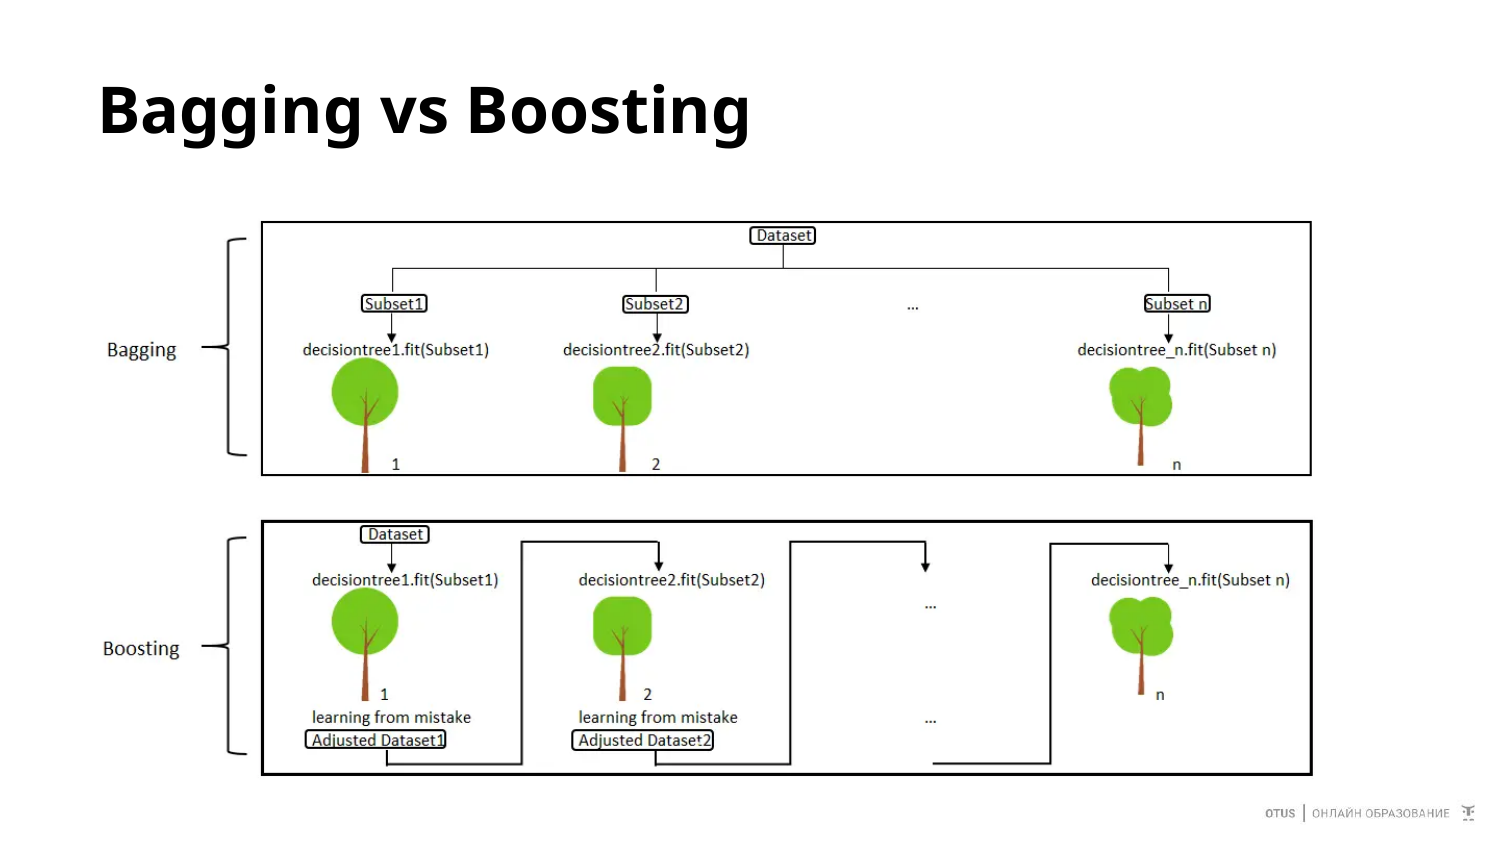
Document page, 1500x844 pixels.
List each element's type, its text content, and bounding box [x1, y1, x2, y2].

picture [87, 196, 1475, 825]
title Bagging vs Boosting [82, 54, 1480, 234]
